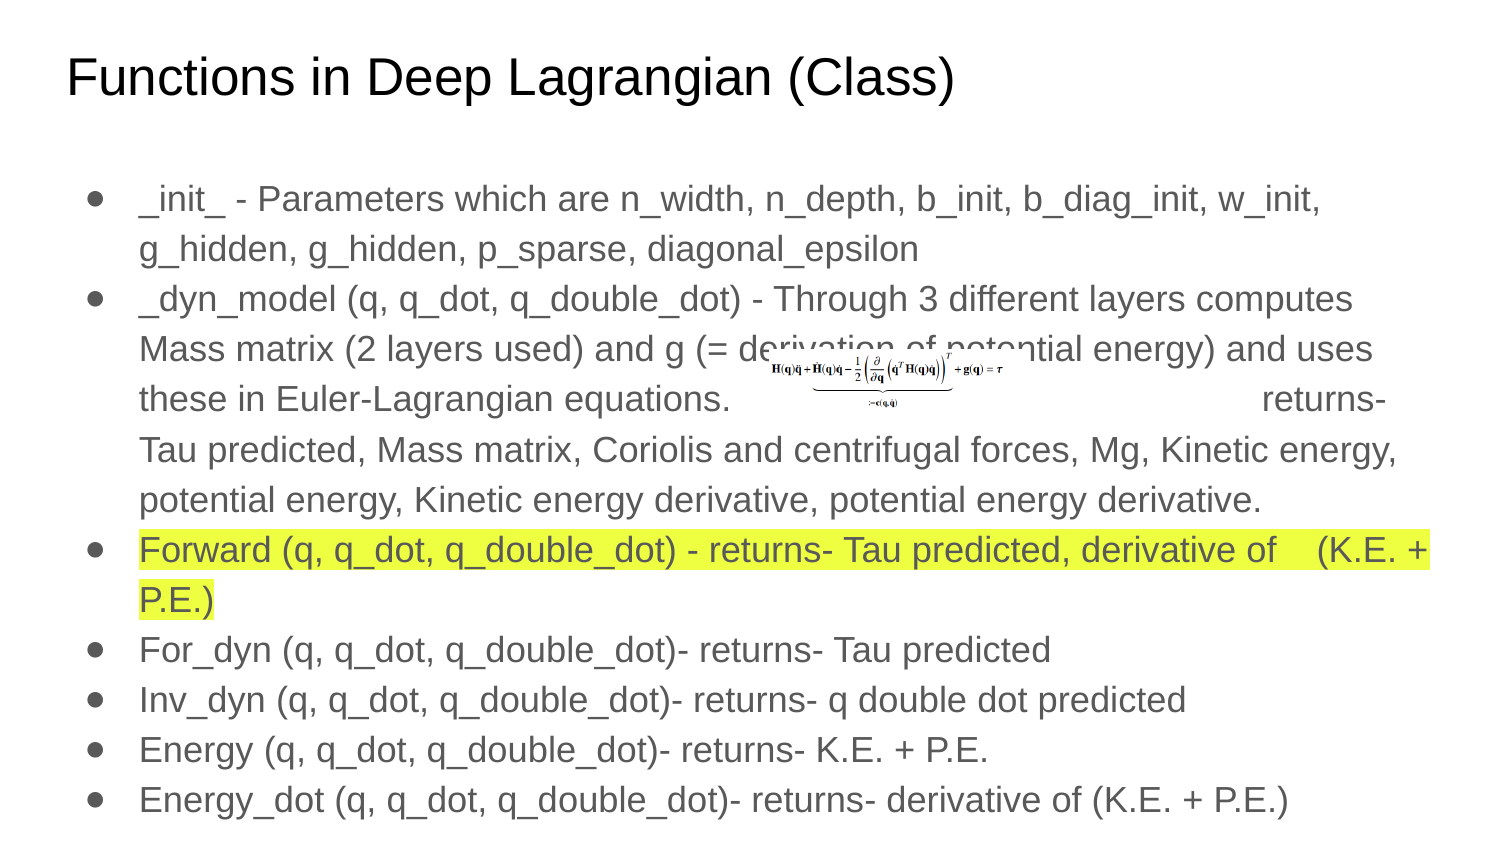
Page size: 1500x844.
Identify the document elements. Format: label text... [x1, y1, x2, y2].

title Functions in Deep Lagrangian (Class) [51, 27, 1449, 122]
list _init_ - Parameters which are n_width, n_depth, b_init, b_diag_init, w_init, g_hidden, g_hidden, p_sparse, diagonal_epsilon _dyn_model (q, q_dot, q_double_dot) - Through 3 different layers computes Mass matrix (2 layers used) and g (= derivation of potential energy) and uses these in Euler-Lagrangian equations. returns- Tau predicted, Mass matrix, Coriolis and centrifugal forces, Mg, Kinetic energy, potential energy, Kinetic energy derivative, potential energy derivative. Forward (q, q_dot, q_double_dot) - returns- Tau predicted, derivative of (K.E. + P.E.) For_dyn (q, q_dot, q_double_dot)- returns- Tau predicted Inv_dyn (q, q_dot, q_double_dot)- returns- q double dot predicted Energy (q, q_dot, q_double_dot)- returns- K.E. + P.E. Energy_dot (q, q_dot, q_double_dot)- returns- derivative of (K.E. + P.E.) [51, 153, 1449, 844]
picture [769, 349, 1024, 411]
